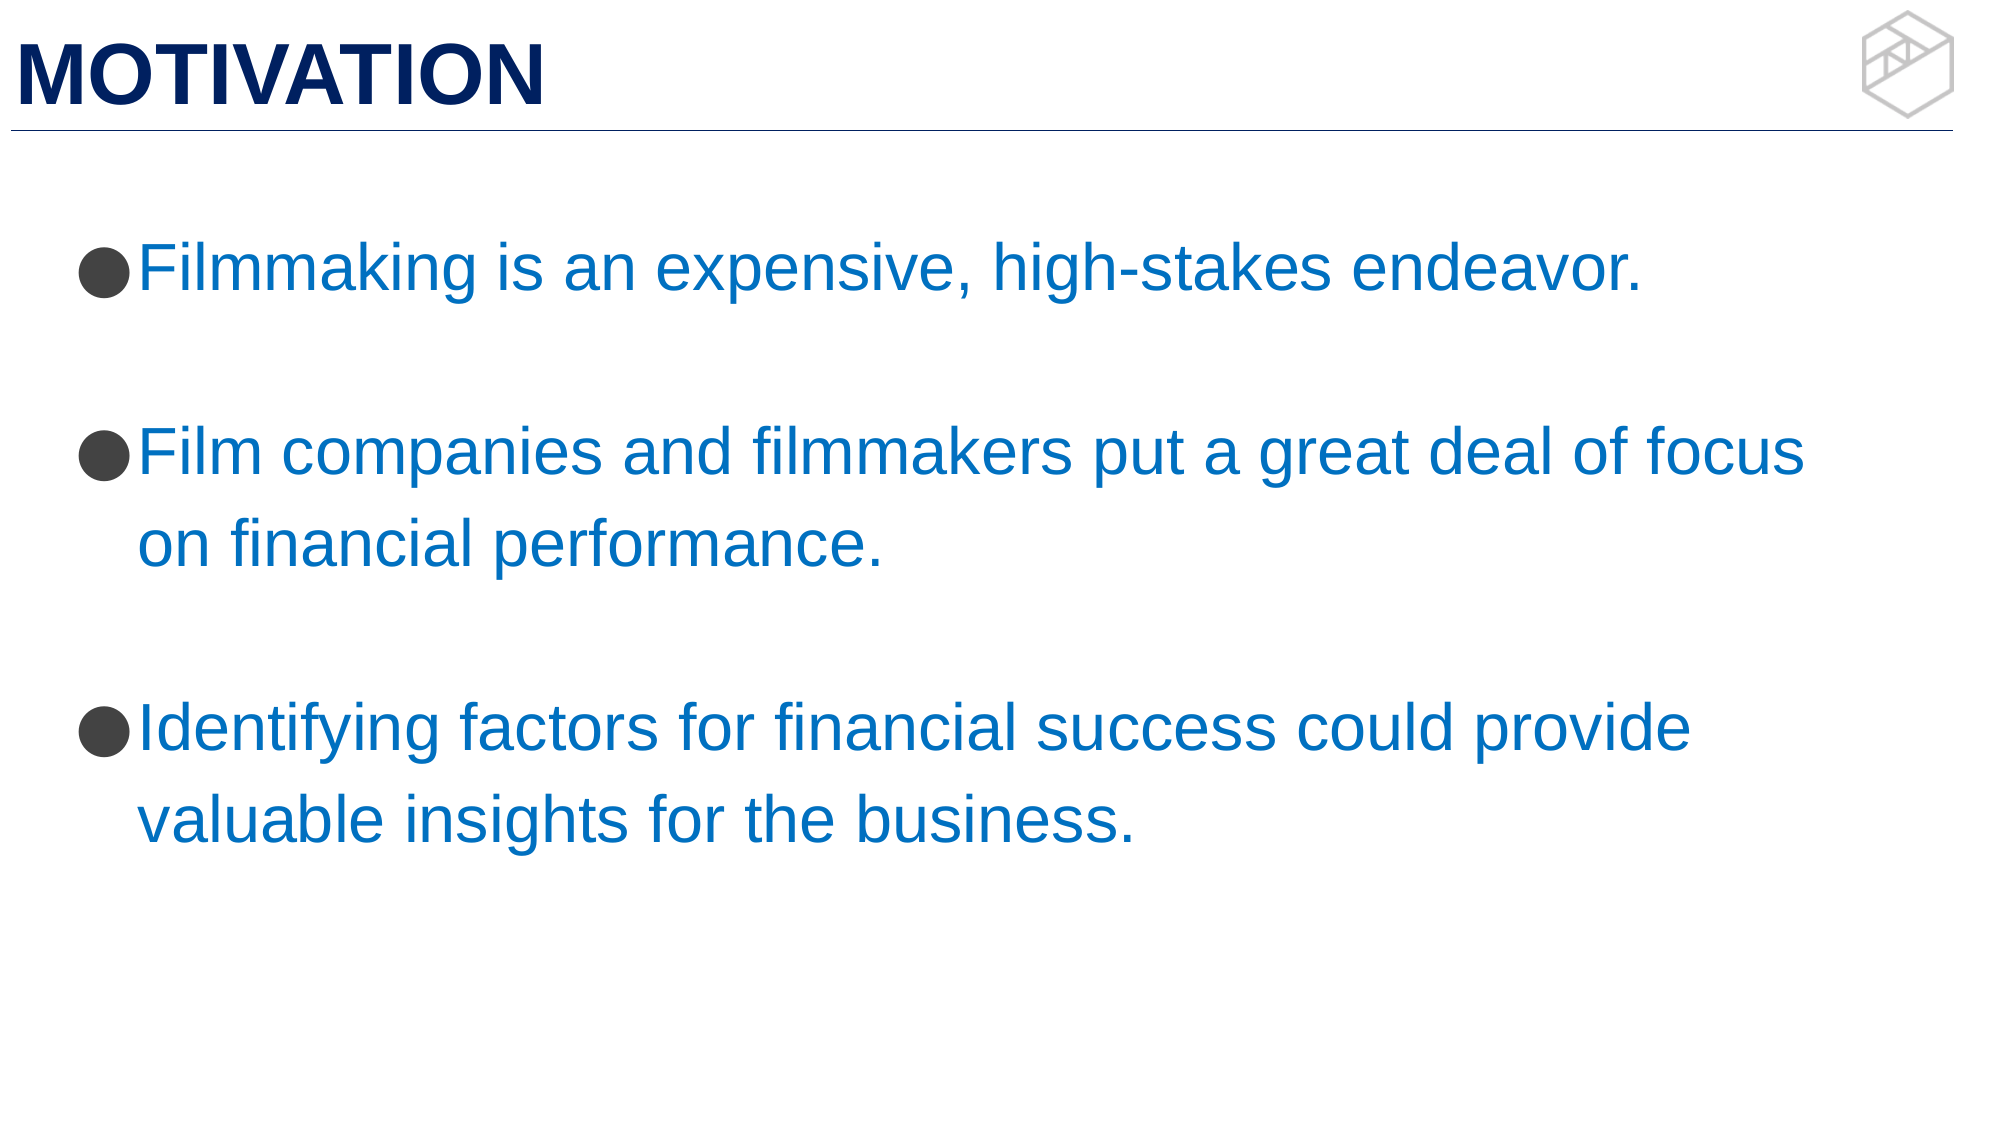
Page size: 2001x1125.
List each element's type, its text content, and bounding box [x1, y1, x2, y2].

picture [1862, 10, 1954, 119]
title MOTIVATION [0, 21, 1090, 131]
text_box Filmmaking is an expensive, high-stakes endeavor. Film companies and filmmakers put a great deal of focus on financial performance. Identifying factors for financial success could provide valuable insights for the business. [47, 197, 1913, 1070]
